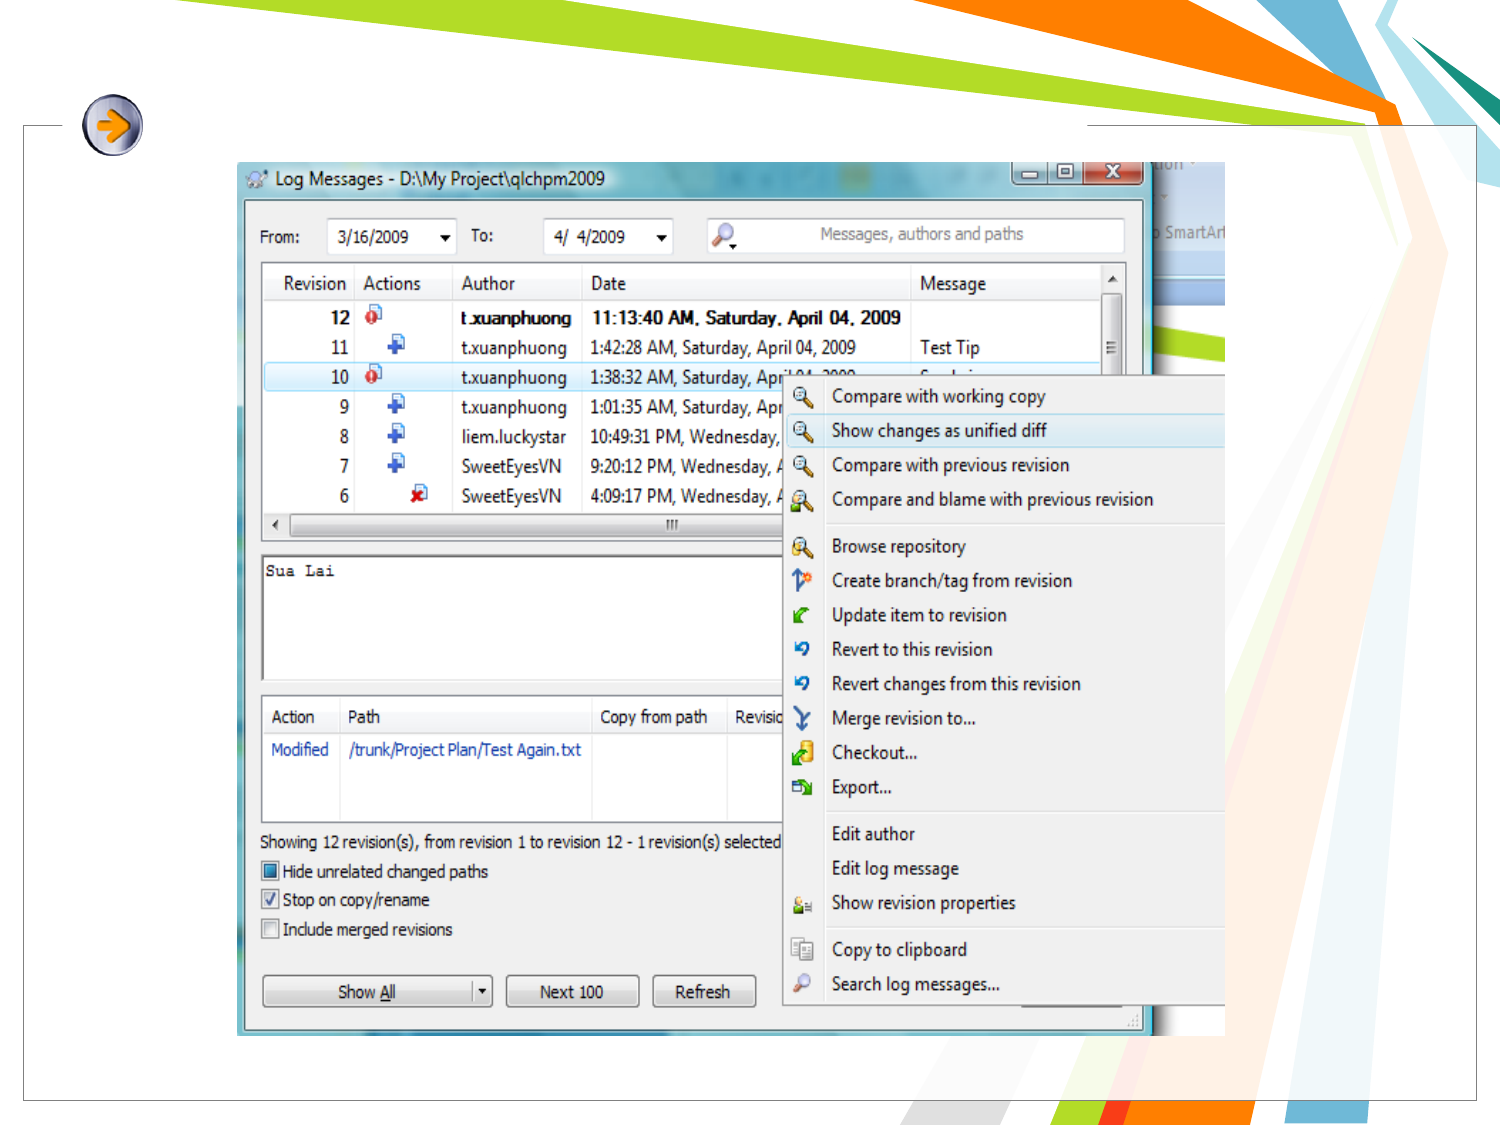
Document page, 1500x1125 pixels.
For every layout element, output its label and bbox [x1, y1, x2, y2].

picture [82, 94, 143, 156]
picture [237, 162, 1226, 1037]
